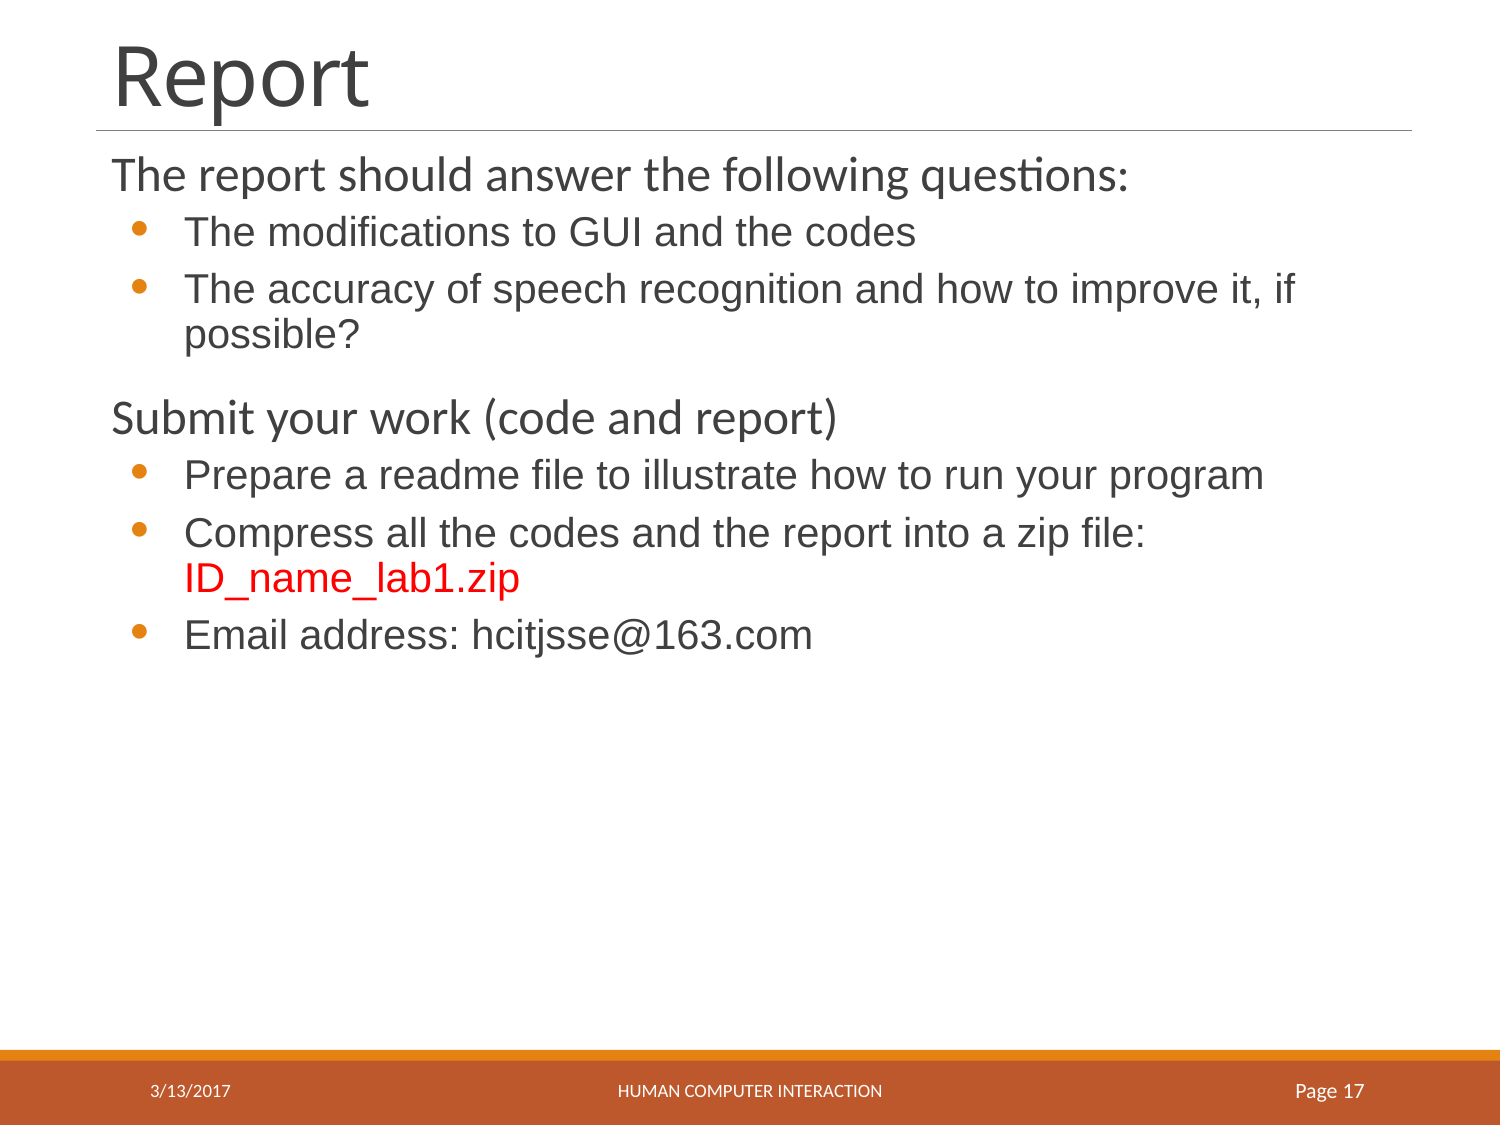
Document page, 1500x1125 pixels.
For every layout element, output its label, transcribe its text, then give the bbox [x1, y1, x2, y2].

footer HUMAN COMPUTER INTERACTION [453, 1059, 1047, 1120]
slide_number Page 17 [1218, 1059, 1380, 1120]
title Report [96, 19, 1413, 131]
list The report should answer the following questions: The modifications to GUI and the codes The accuracy of speech recognition and how to improve it, if possible? Submit your work (code and report) Prepare a readme file to illustrate how to run your program Compress all the codes and the report into a zip file: ID_name_lab1.zip Email address: hcitjsse@163.com [96, 140, 1413, 1034]
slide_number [135, 1059, 440, 1120]
